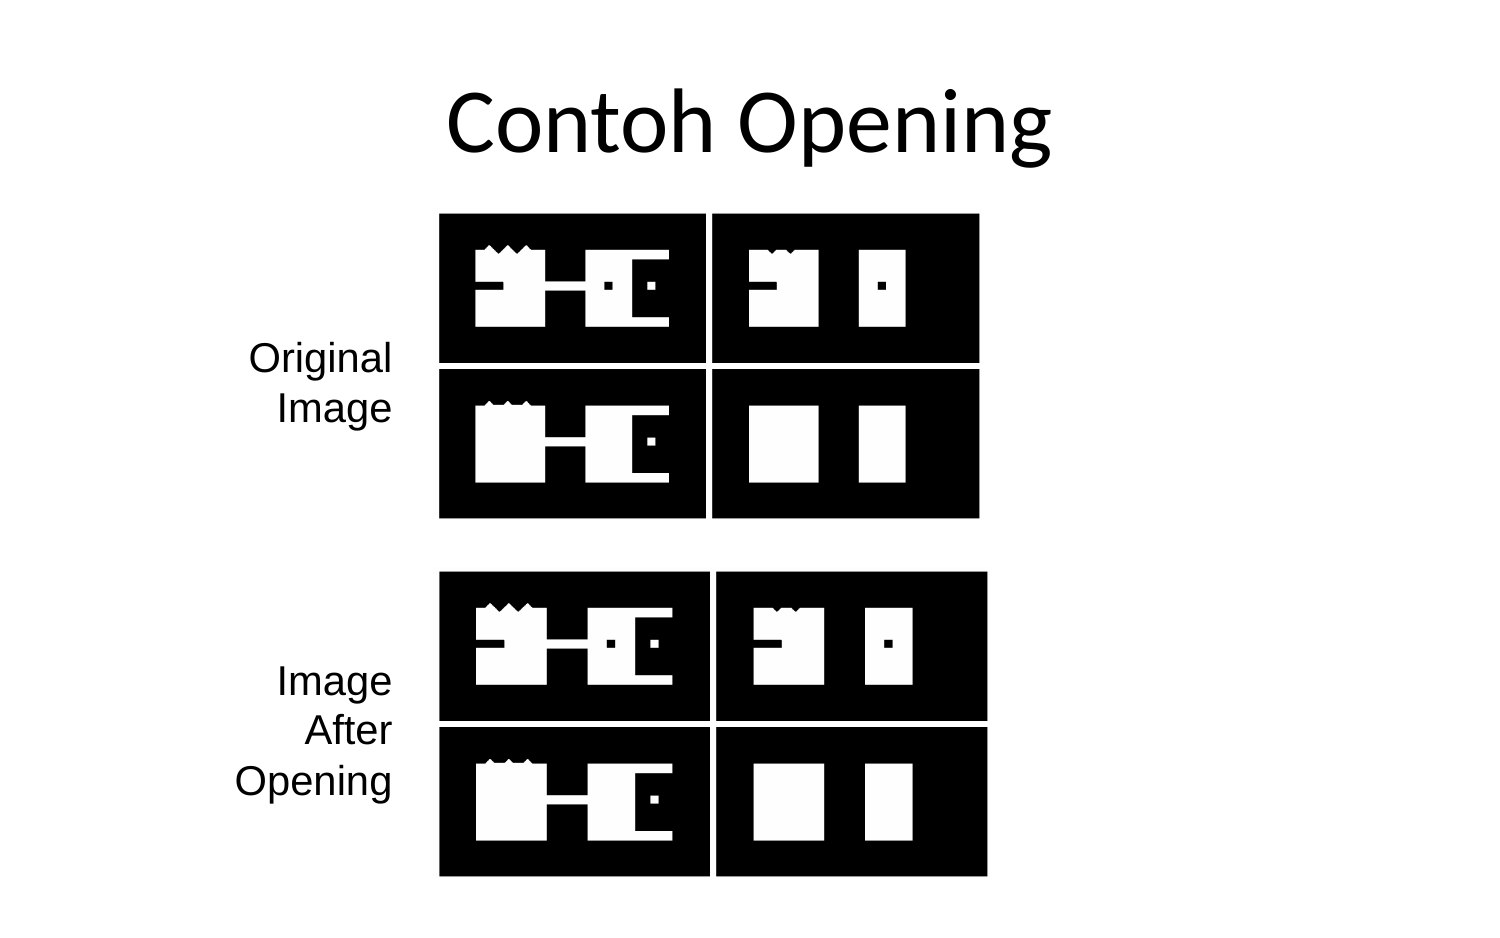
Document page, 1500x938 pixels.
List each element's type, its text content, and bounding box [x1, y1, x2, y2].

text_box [433, 565, 990, 879]
text_box Original Image [218, 323, 408, 439]
text_box Image After Opening [218, 645, 408, 811]
title Contoh Opening [75, 37, 1425, 194]
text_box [433, 208, 982, 522]
